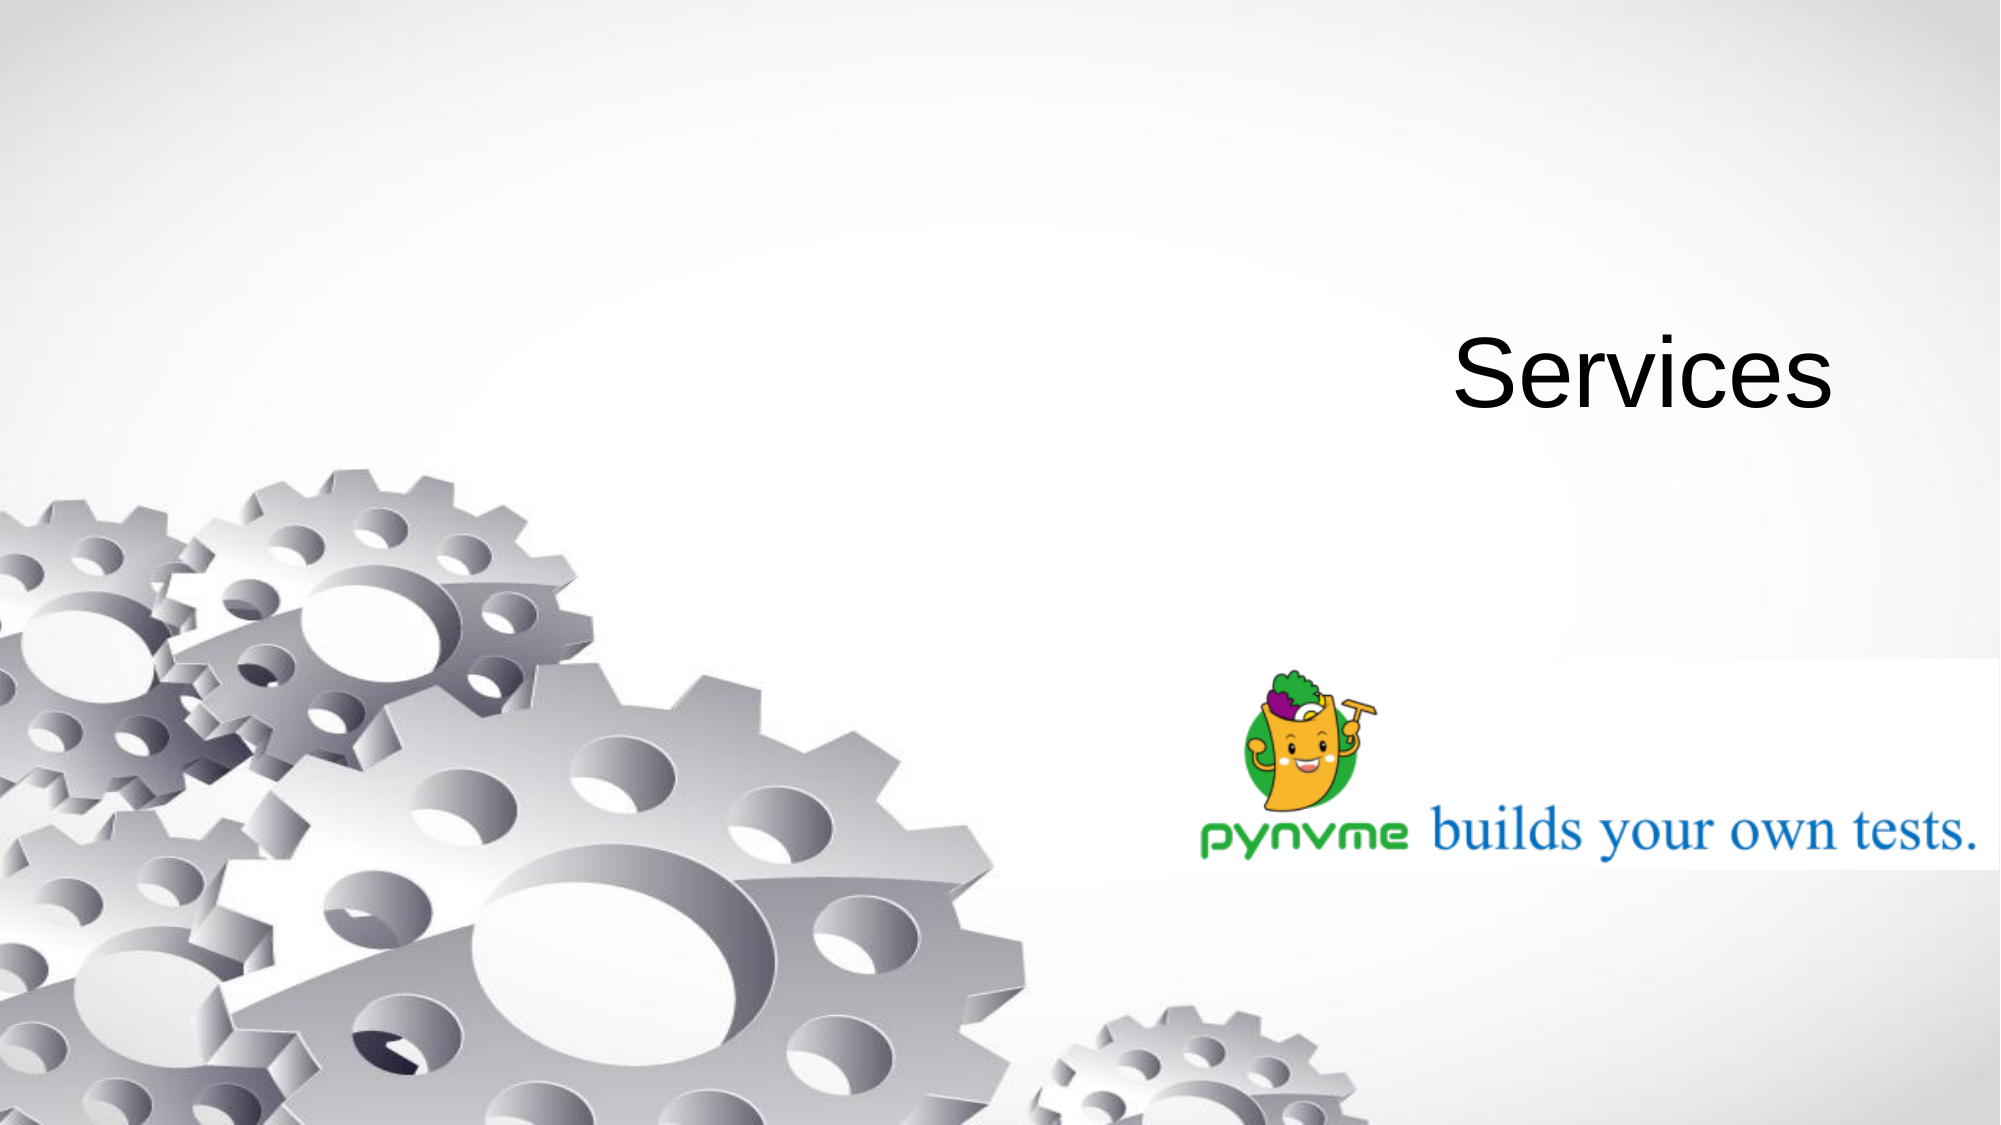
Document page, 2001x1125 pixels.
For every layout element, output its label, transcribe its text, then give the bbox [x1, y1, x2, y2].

title Services [338, 279, 1850, 457]
picture [0, 0, 2000, 1125]
